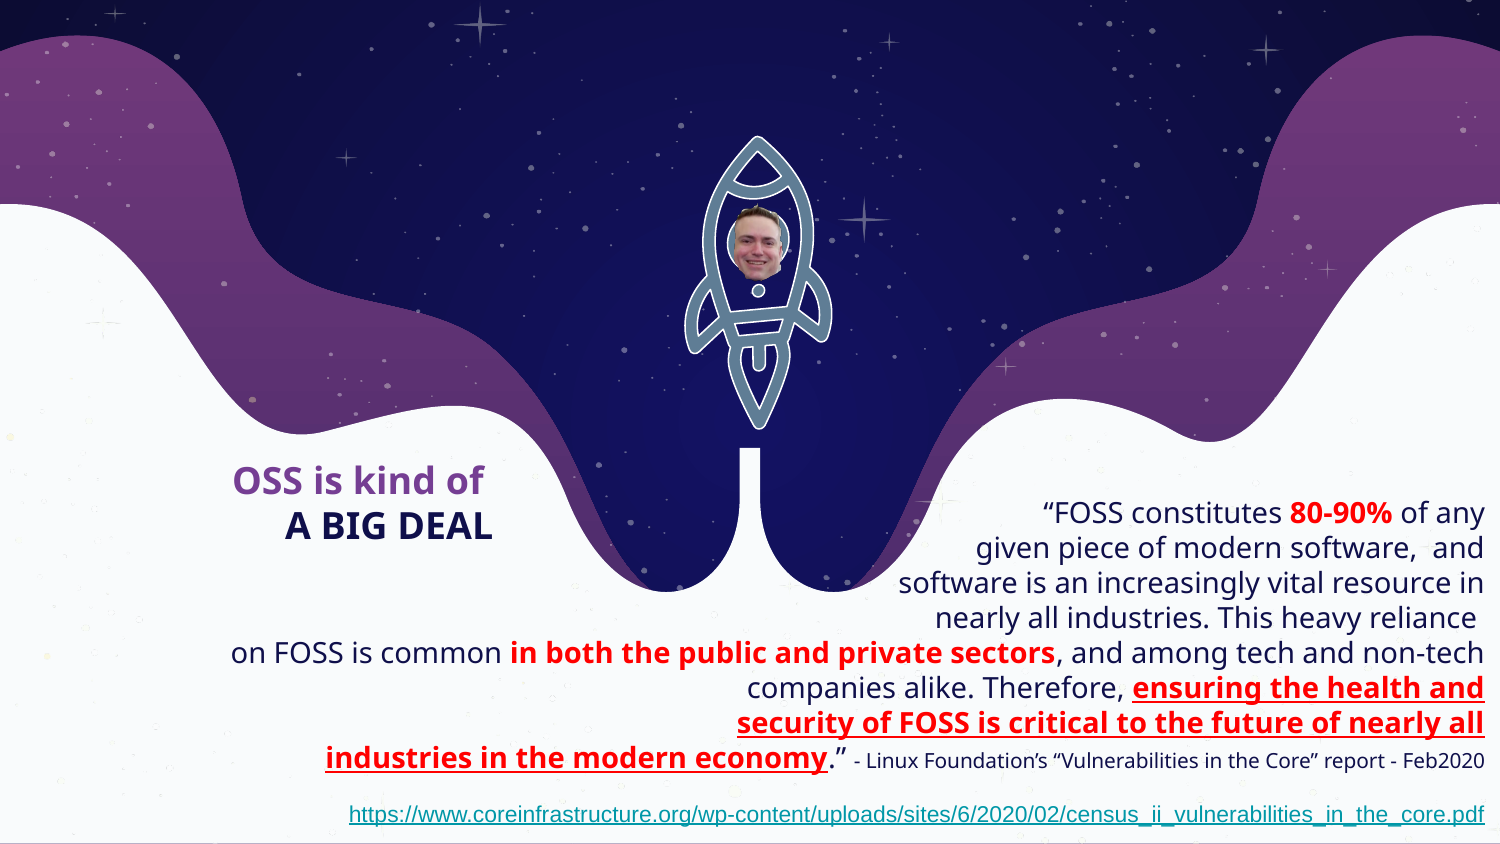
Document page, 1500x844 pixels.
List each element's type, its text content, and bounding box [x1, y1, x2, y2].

subtitle “FOSS constitutes 80-90% of any given piece of modern software, and software is an increasingly vital resource in nearly all industries. This heavy reliance on FOSS is common in both the public and private sectors, and among tech and non-tech companies alike. Therefore, ensuring the health and security of FOSS is critical to the future of nearly all industries in the modern economy.” - Linux Foundation’s “Vulnerabilities in the Core” report - Feb2020 https://www.coreinfrastructure.org/wp-content/uploads/sites/6/2020/02/census_ii_vulnerabilities_in_the_core.pdf [97, 479, 1500, 528]
title OSS is kind of A BIG DEAL [0, 441, 509, 541]
picture [0, 0, 1500, 479]
picture [0, 528, 1500, 844]
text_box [647, 181, 870, 384]
